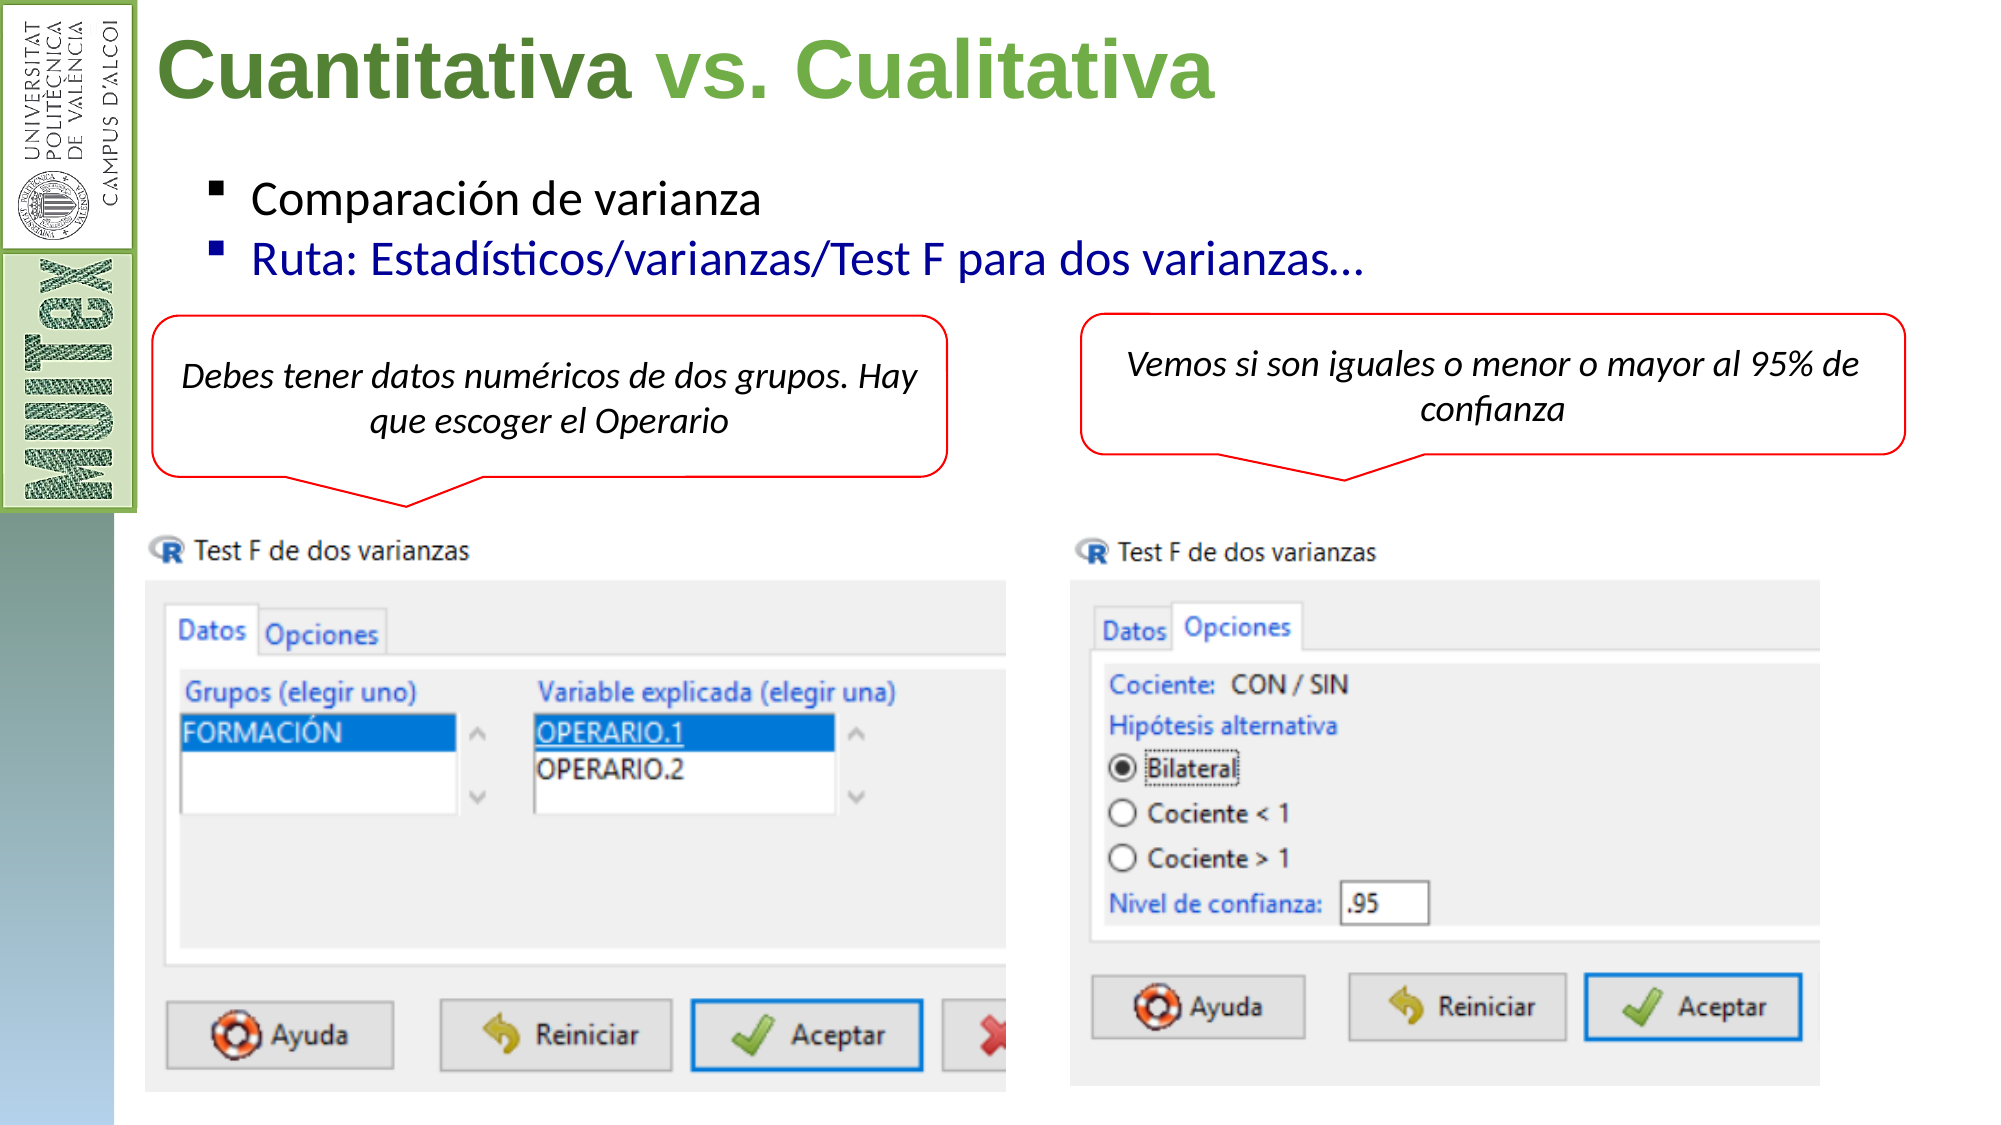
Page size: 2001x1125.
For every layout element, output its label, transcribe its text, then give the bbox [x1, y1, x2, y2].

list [0, 0, 138, 525]
text_box [0, 525, 115, 1125]
title Cuantitativa vs. Cualitativa [141, 0, 2000, 144]
text_box Vemos si son iguales o menor o mayor al 95% de confianza [1080, 312, 1907, 482]
text_box Debes tener datos numéricos de dos grupos. Hay que escoger el Operario [151, 314, 949, 508]
text_box Comparación de varianza Ruta: Estadísticos/varianzas/Test F para dos varianzas… [190, 157, 1908, 473]
picture [145, 524, 1006, 1092]
picture [1070, 534, 1820, 1086]
